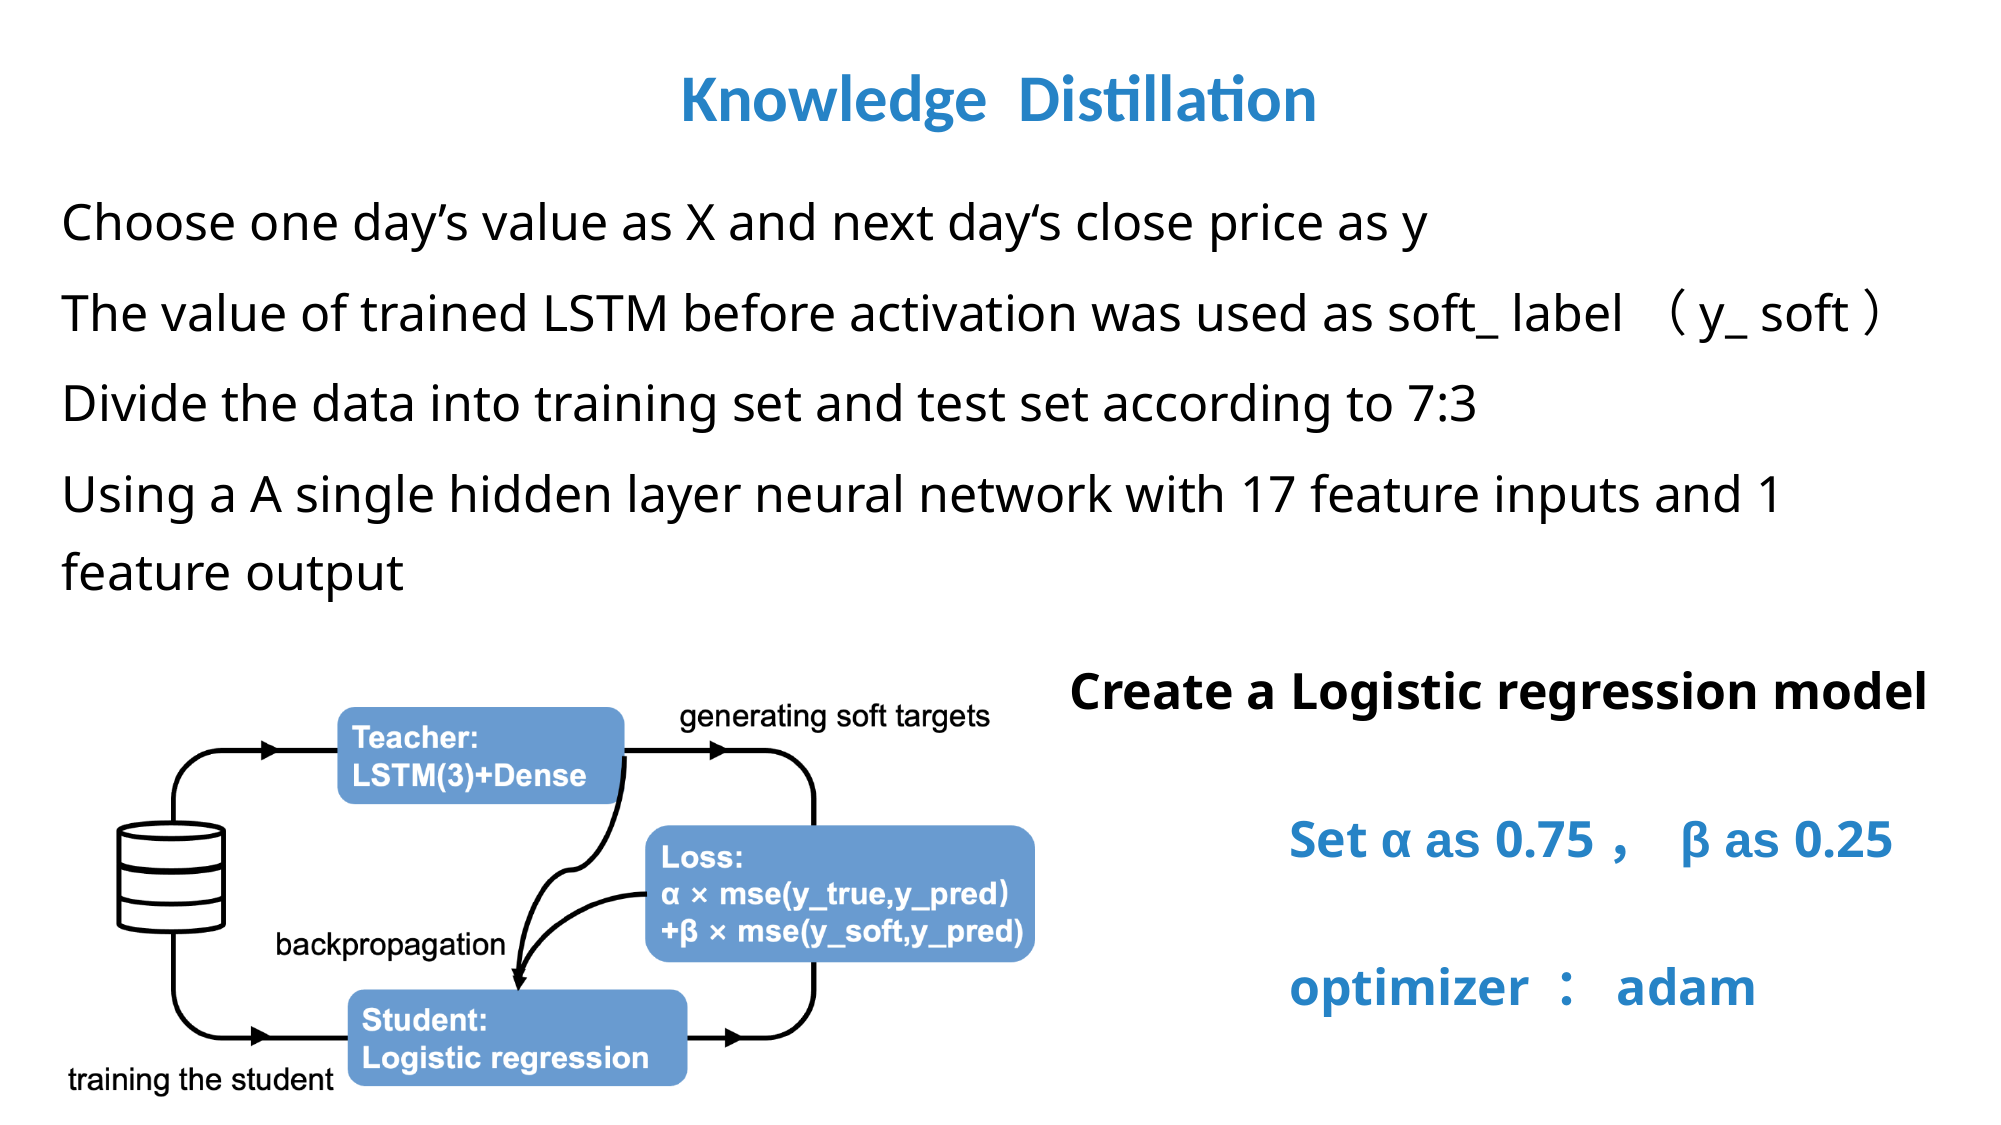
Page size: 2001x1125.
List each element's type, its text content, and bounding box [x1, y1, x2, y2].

text_box Create a Logistic regression model [1054, 633, 1944, 785]
text_box Knowledge Distillation [666, 23, 1334, 143]
text_box Choose one day’s value as X and next day‘s close price as y The value of trained LSTM before activation was used as soft_ label（y_ soft） Divide the data into training set and test set according to 7:3 Using a A single hidden layer neural network with 17 feature inputs and 1 feature output [47, 165, 1953, 608]
picture [38, 656, 1046, 1125]
text_box Set α as 0.75， β as 0.25 optimizer ：adam [1274, 781, 1909, 1023]
